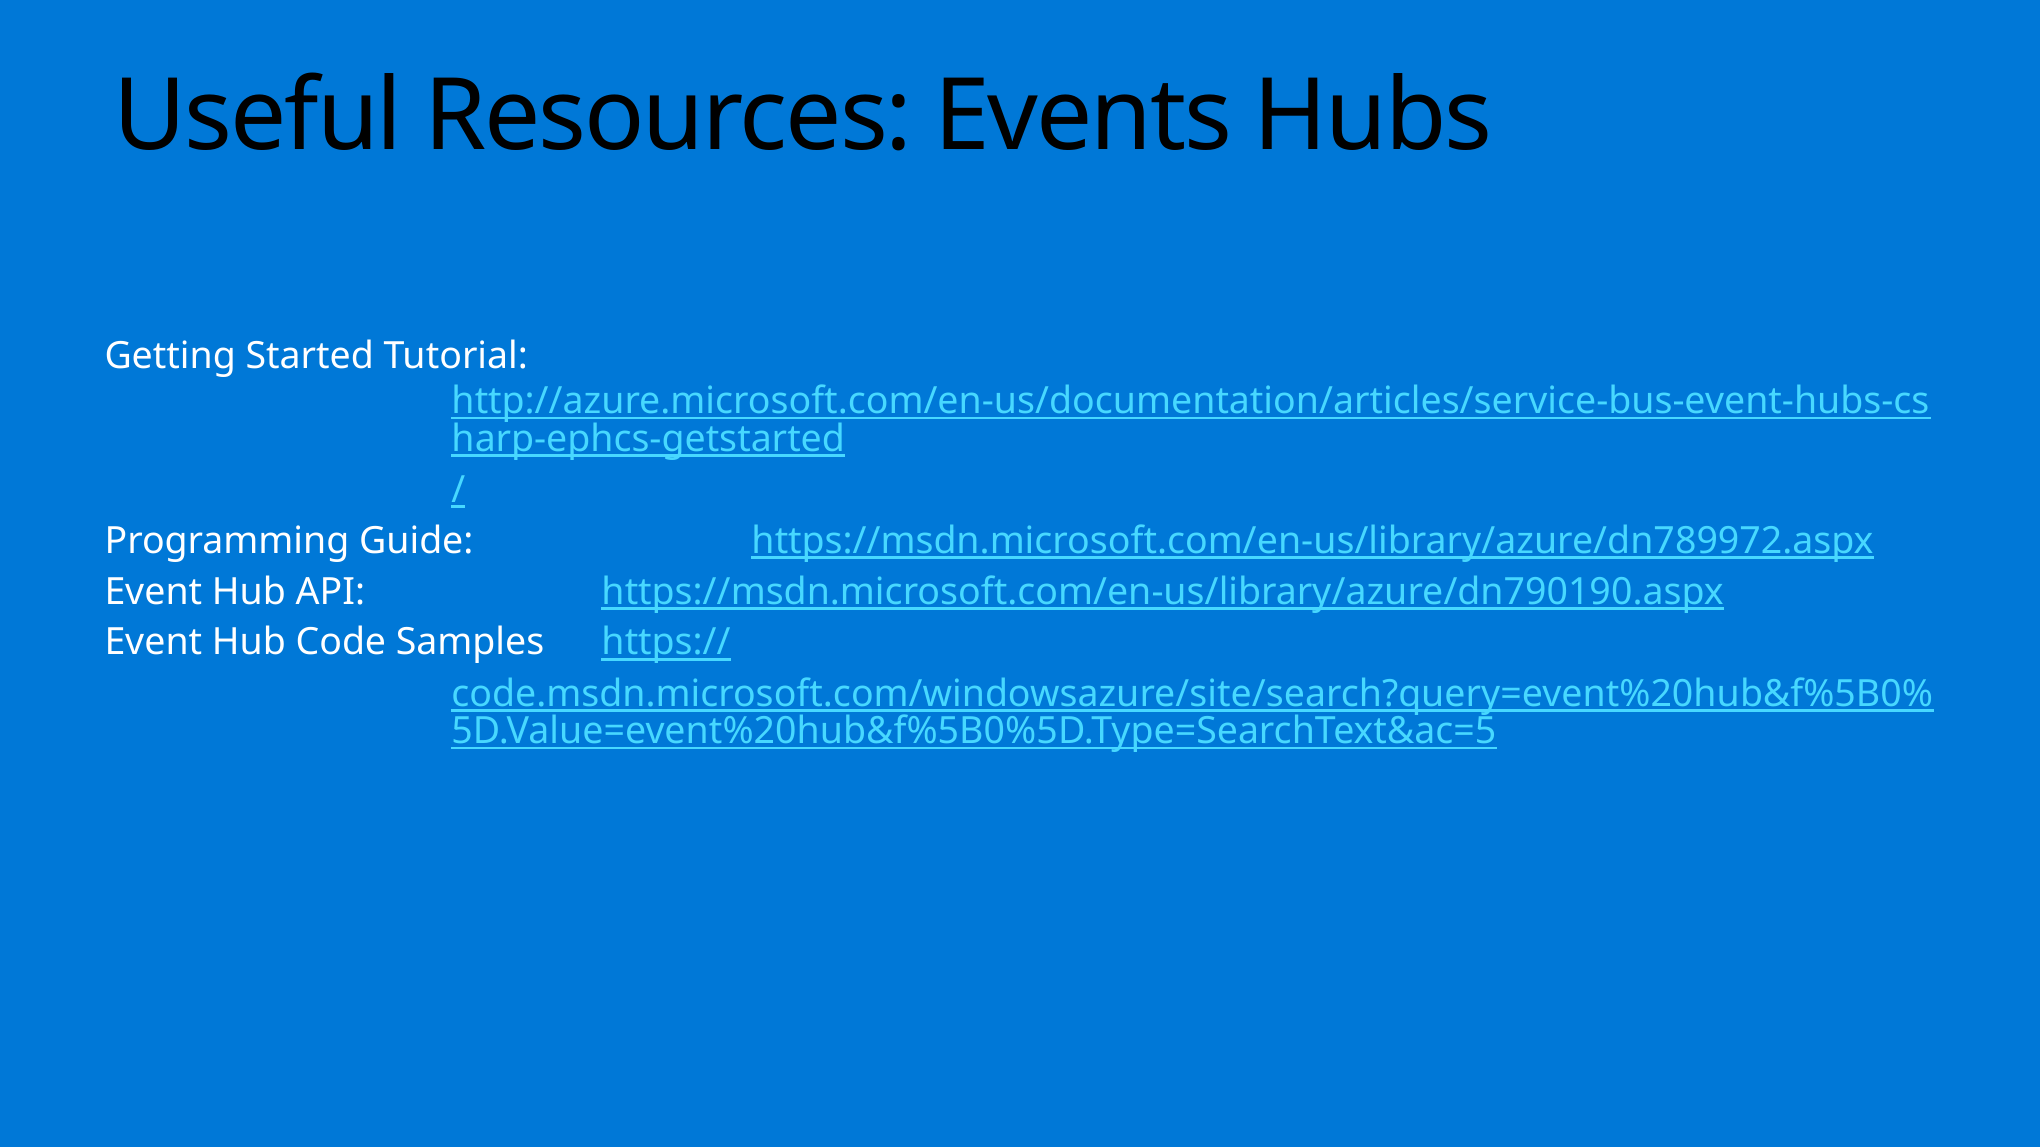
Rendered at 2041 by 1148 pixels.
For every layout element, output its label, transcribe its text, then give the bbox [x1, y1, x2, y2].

text_box Getting Started Tutorial: http://azure.microsoft.com/en-us/documentation/articles/service-bus-event-hubs-csharp-ephcs-getstarted/ Programming Guide: https://msdn.microsoft.com/en-us/library/azure/dn789972.aspx Event Hub API: https://msdn.microsoft.com/en-us/library/azure/dn790190.aspx Event Hub Code Samples https://code.msdn.microsoft.com/windowsazure/site/search?query=event%20hub&f%5B0%5D.Value=event%20hub&f%5B0%5D.Type=SearchText&ac=5 [89, 323, 1958, 825]
title Useful Resources: Events Hubs [89, 48, 2041, 199]
